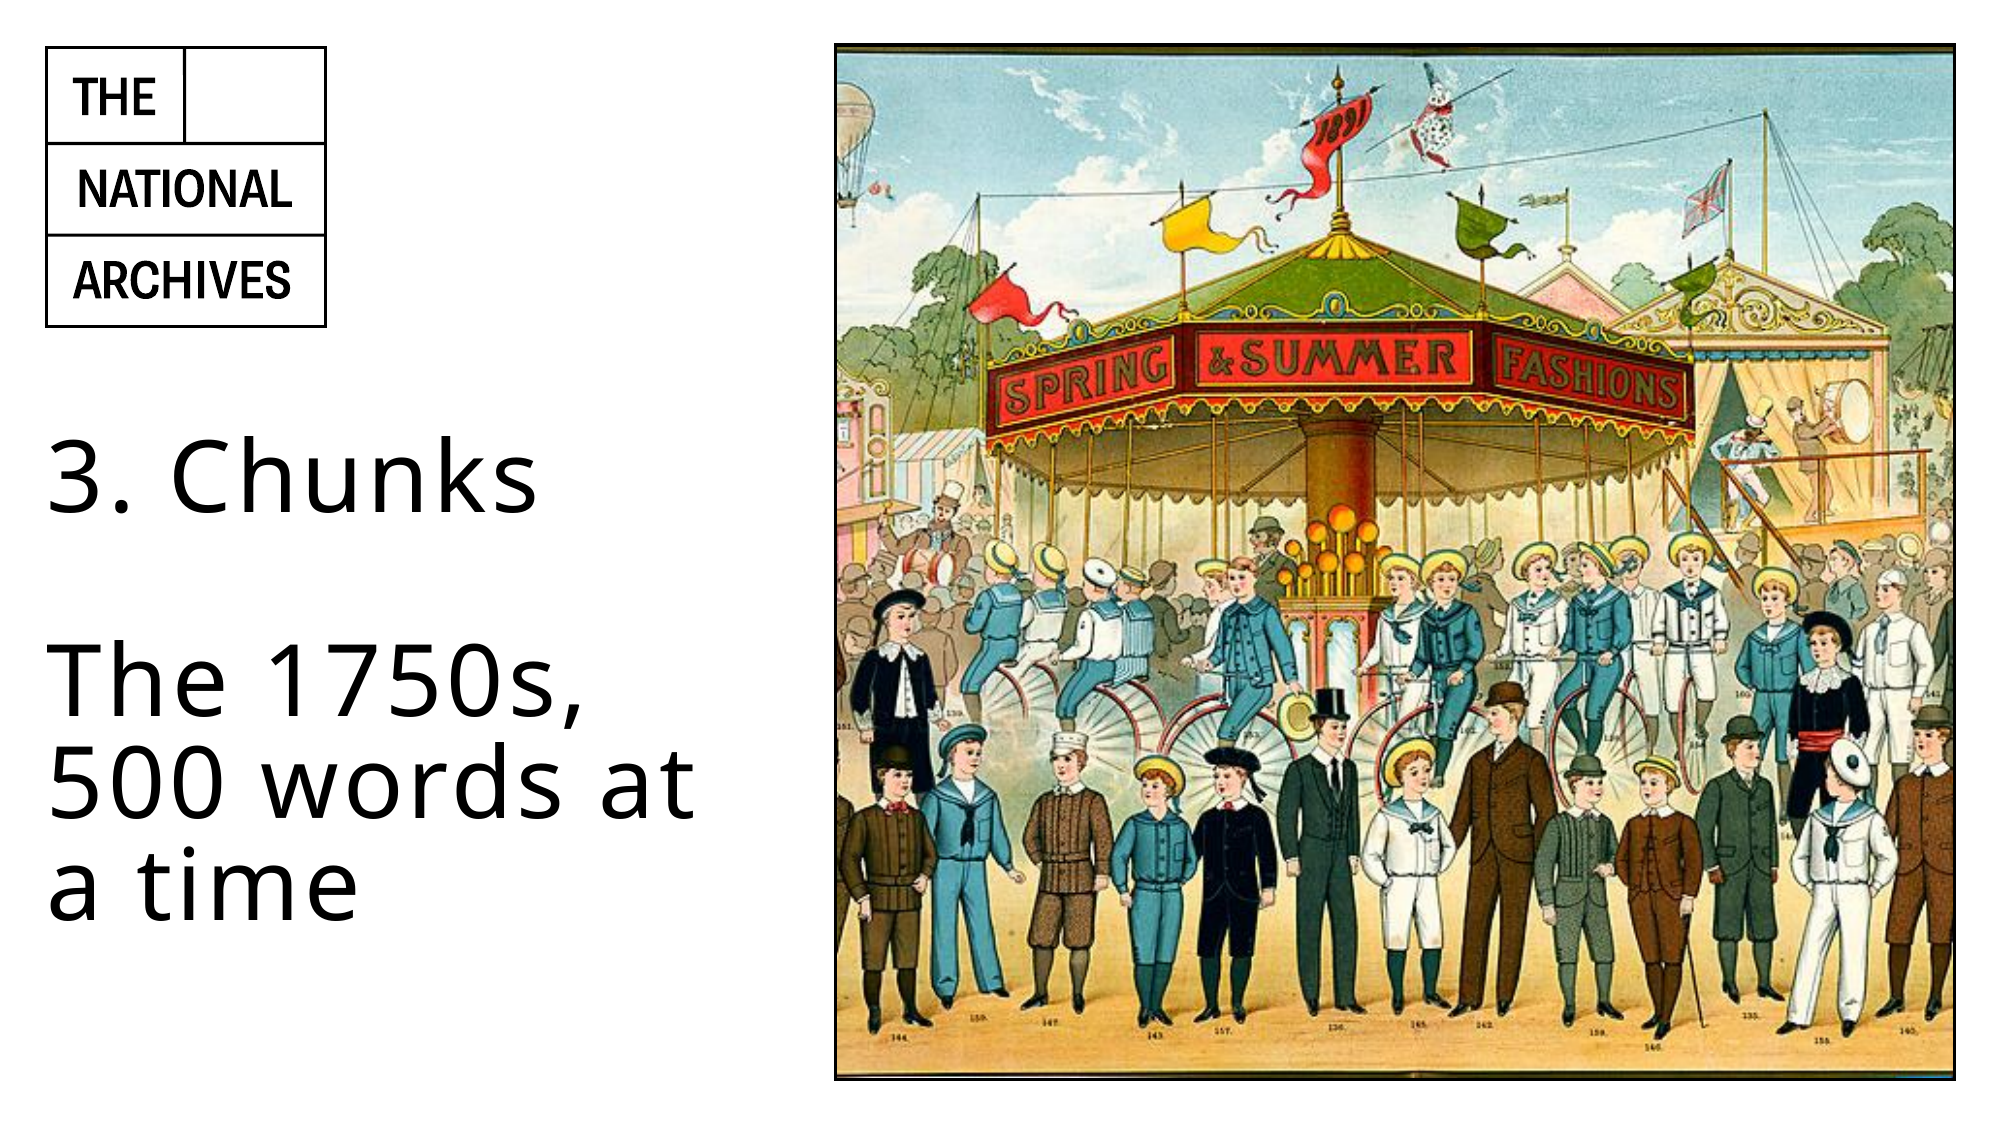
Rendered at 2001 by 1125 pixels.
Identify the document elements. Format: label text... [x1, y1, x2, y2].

picture [837, 46, 1954, 1079]
title 3. Chunks The 1750s, 500 words at a time [46, 356, 762, 812]
